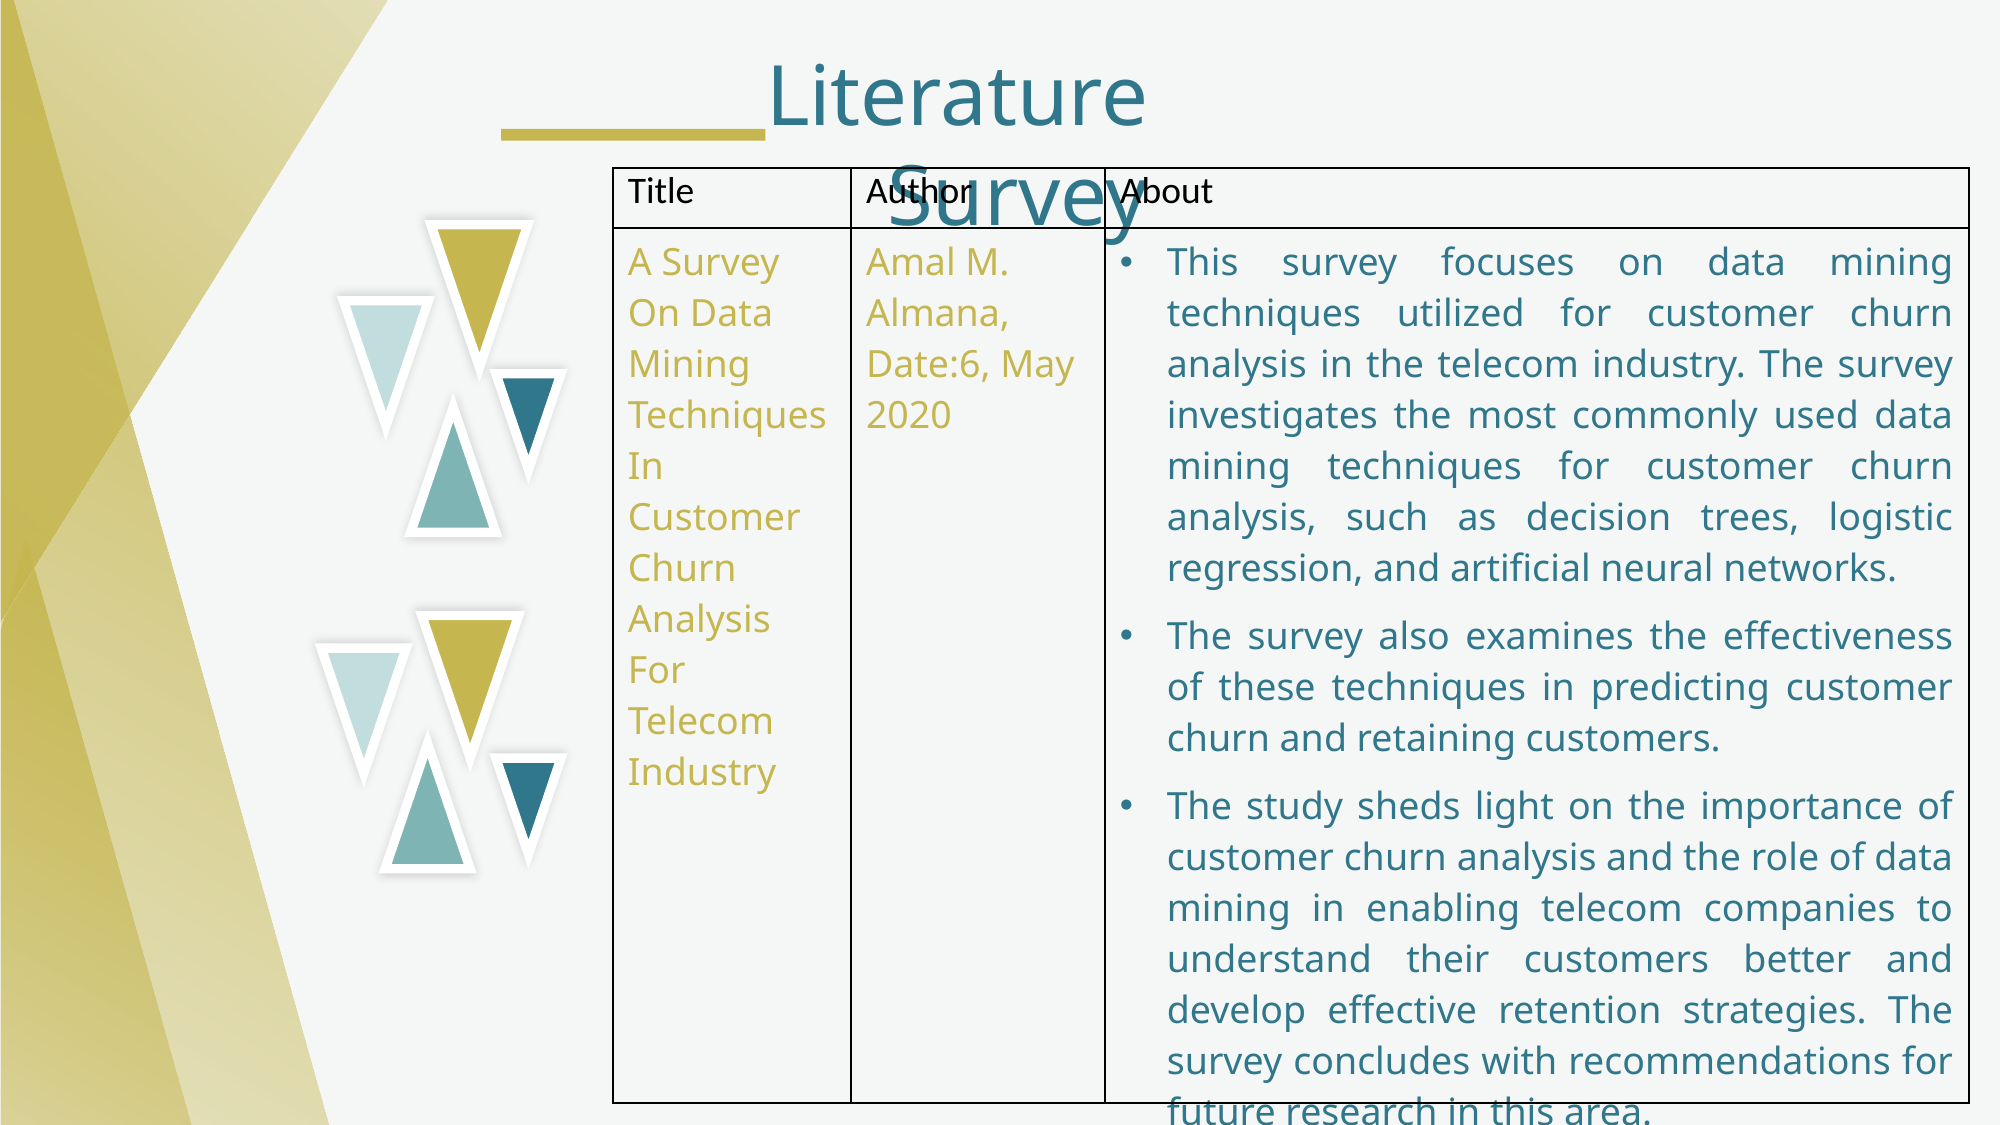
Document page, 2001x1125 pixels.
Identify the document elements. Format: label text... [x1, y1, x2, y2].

table_cell This survey focuses on data mining techniques utilized for customer churn analysis in the telecom industry. The survey investigates the most commonly used data mining techniques for customer churn analysis, such as decision trees, logistic regression, and artificial neural networks. The survey also examines the effectiveness of these techniques in predicting customer churn and retaining customers. The study sheds light on the importance of customer churn analysis and the role of data mining in enabling telecom companies to understand their customers better and develop effective retention strategies. The survey concludes with recommendations for future research in this area. [1106, 229, 1968, 1102]
text_box [409, 403, 498, 534]
text_box [429, 223, 530, 371]
table_header Author [852, 169, 1104, 227]
table_header Title [614, 169, 850, 227]
text_box [500, 128, 766, 142]
text_box [420, 614, 521, 762]
text_box [383, 740, 472, 870]
table_header About [1106, 169, 1968, 227]
text_box [341, 299, 430, 430]
text_box [319, 647, 408, 777]
table_cell A Survey On Data Mining Techniques In Customer Churn Analysis For Telecom Industry [614, 229, 850, 1102]
text_box [494, 757, 563, 858]
text_box Literature Survey [470, 34, 1164, 250]
text_box [494, 372, 563, 473]
table_cell Amal M. Almana, Date:6, May 2020 [852, 229, 1104, 1102]
